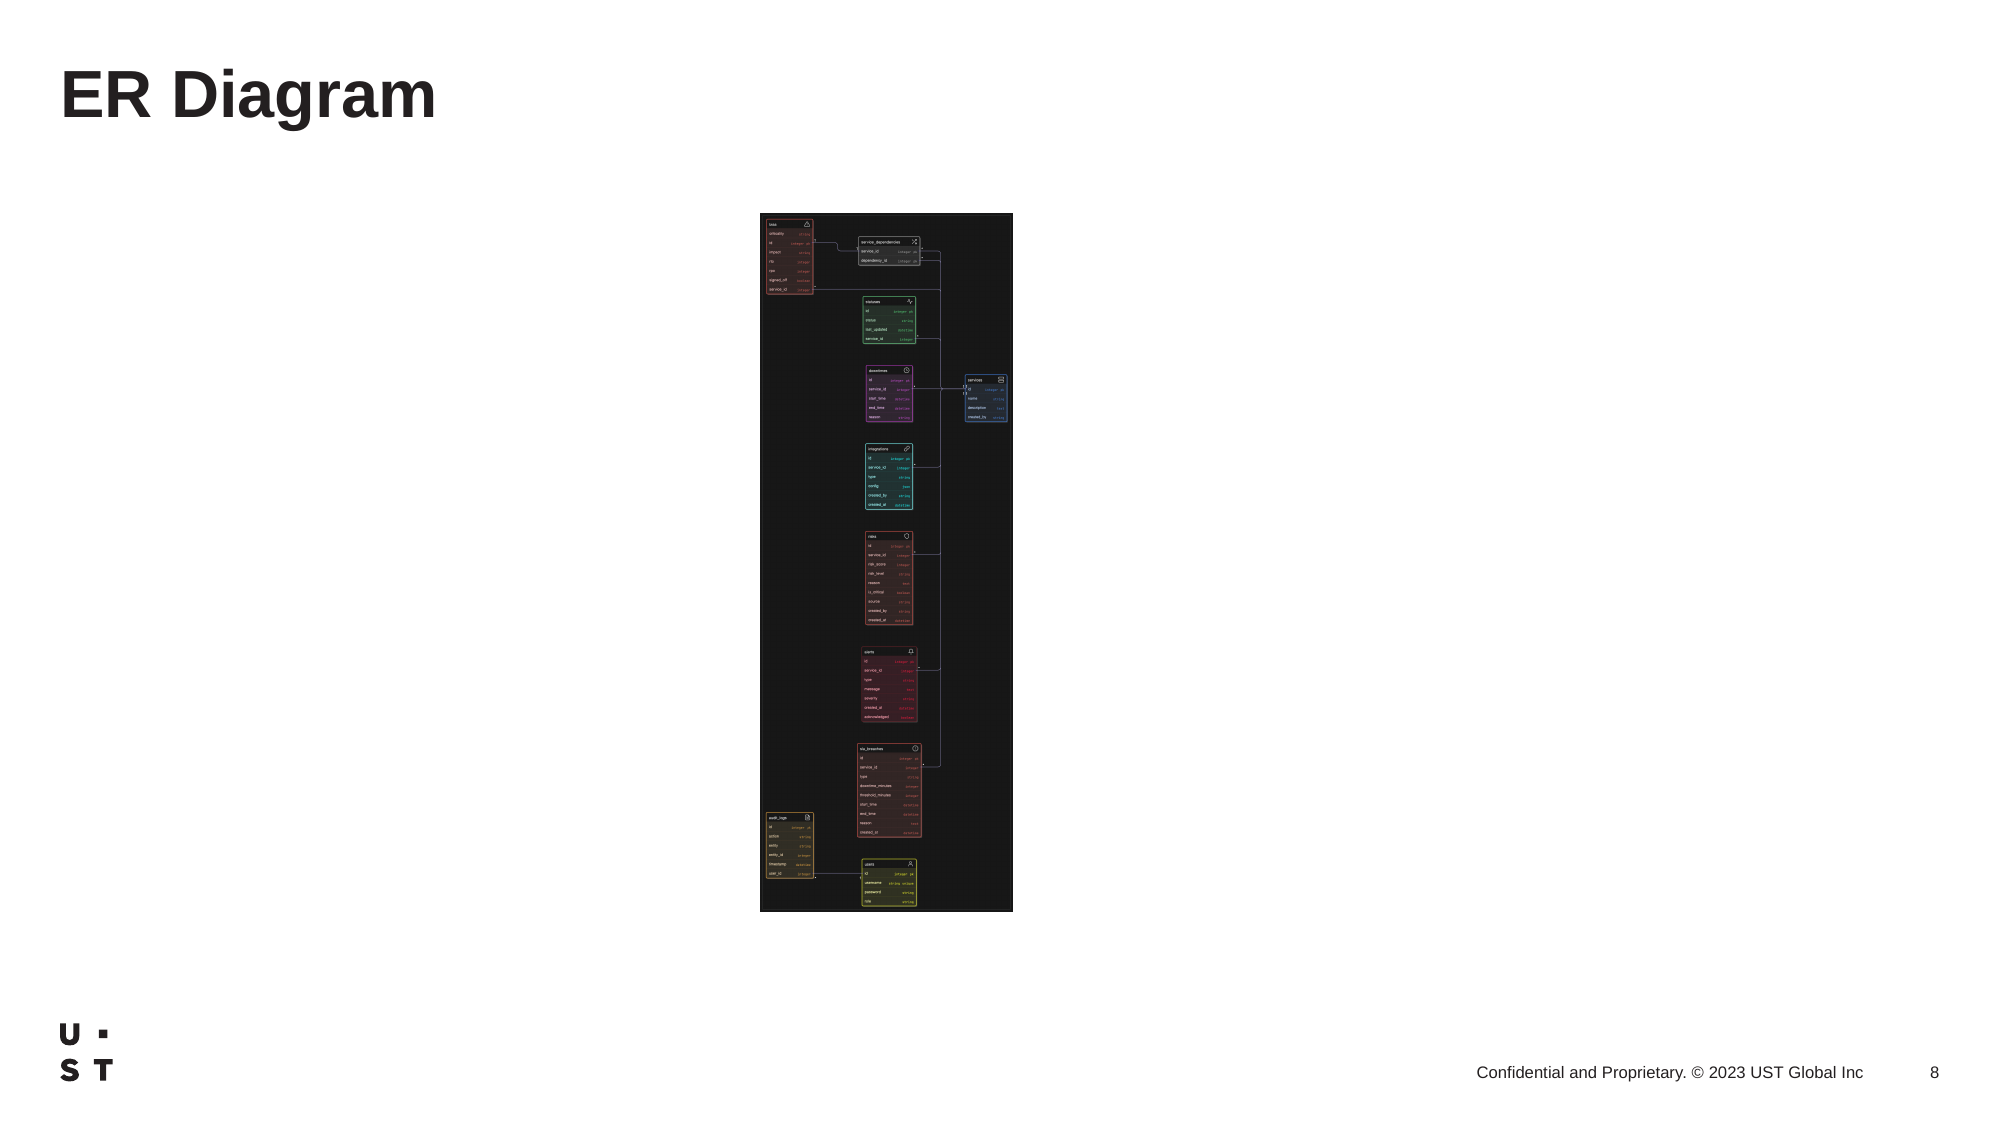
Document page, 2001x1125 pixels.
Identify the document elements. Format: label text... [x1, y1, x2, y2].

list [759, 213, 1014, 912]
title ER Diagram [60, 60, 1940, 210]
